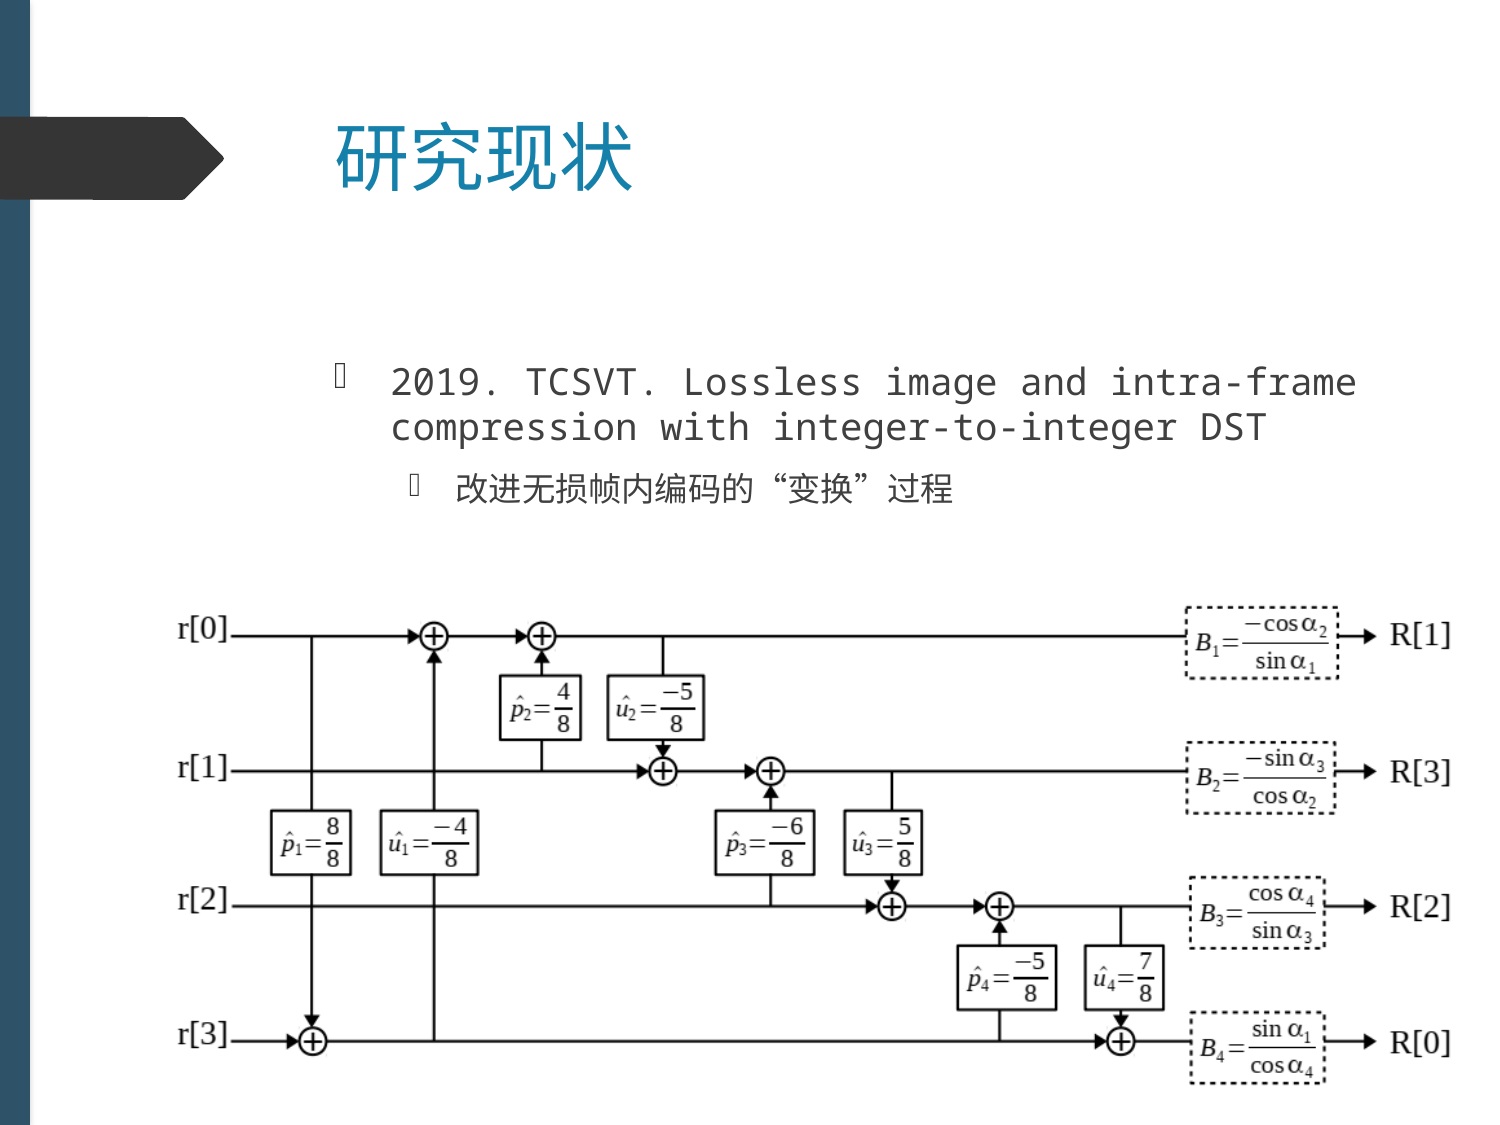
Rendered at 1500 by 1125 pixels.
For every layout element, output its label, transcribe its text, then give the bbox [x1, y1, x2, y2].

list 2019. TCSVT. Lossless image and intra-frame compression with integer-to-integer DST 改进无损帧内编码的“变换”过程 [318, 350, 1400, 586]
picture [153, 587, 1476, 1104]
title 研究现状 [319, 102, 1400, 313]
